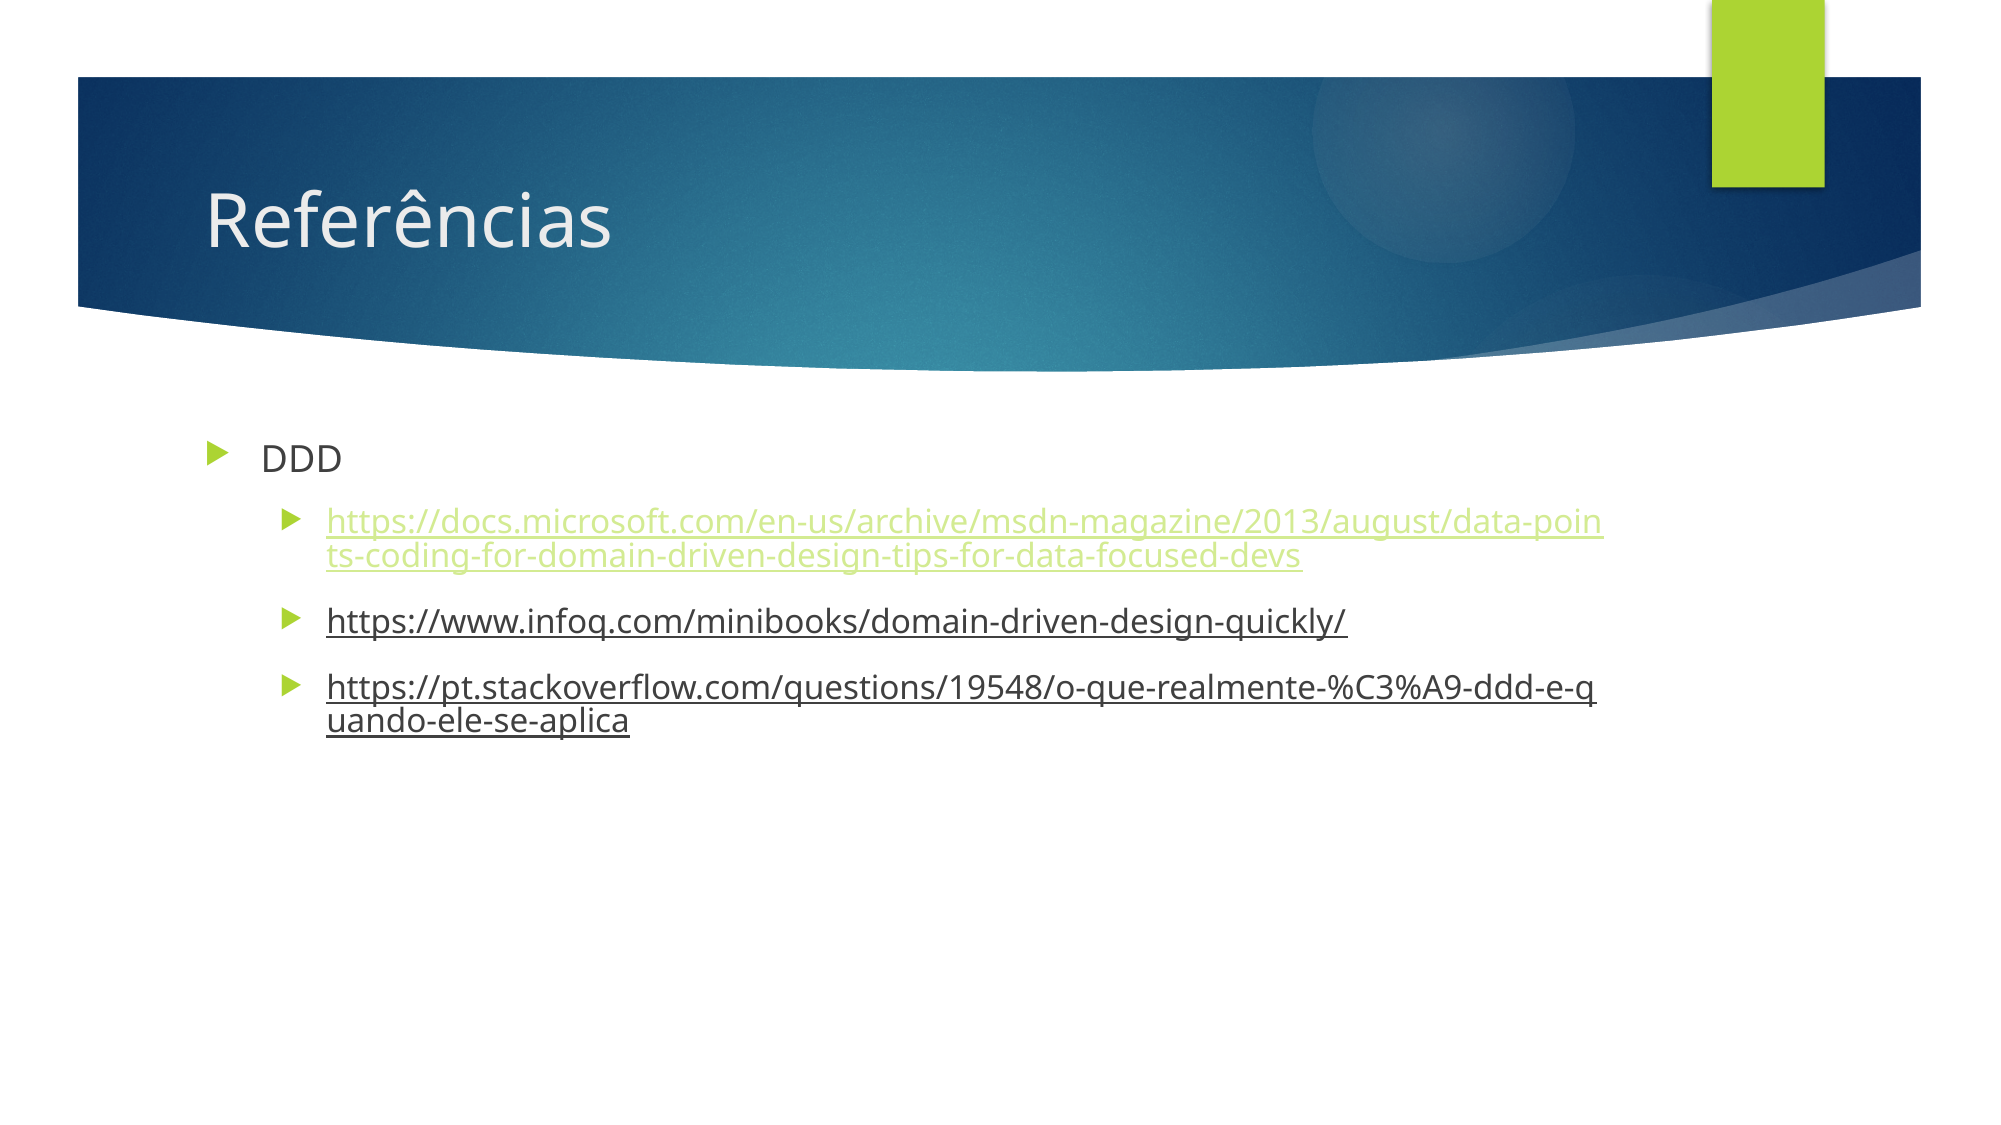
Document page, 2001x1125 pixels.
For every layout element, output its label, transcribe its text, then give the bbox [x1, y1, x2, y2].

list DDD https://docs.microsoft.com/en-us/archive/msdn-magazine/2013/august/data-points-coding-for-domain-driven-design-tips-for-data-focused-devs https://www.infoq.com/minibooks/domain-driven-design-quickly/ https://pt.stackoverflow.com/questions/19548/o-que-realmente-%C3%A9-ddd-e-quando-ele-se-aplica [189, 427, 1627, 988]
title Referências [189, 159, 1627, 276]
